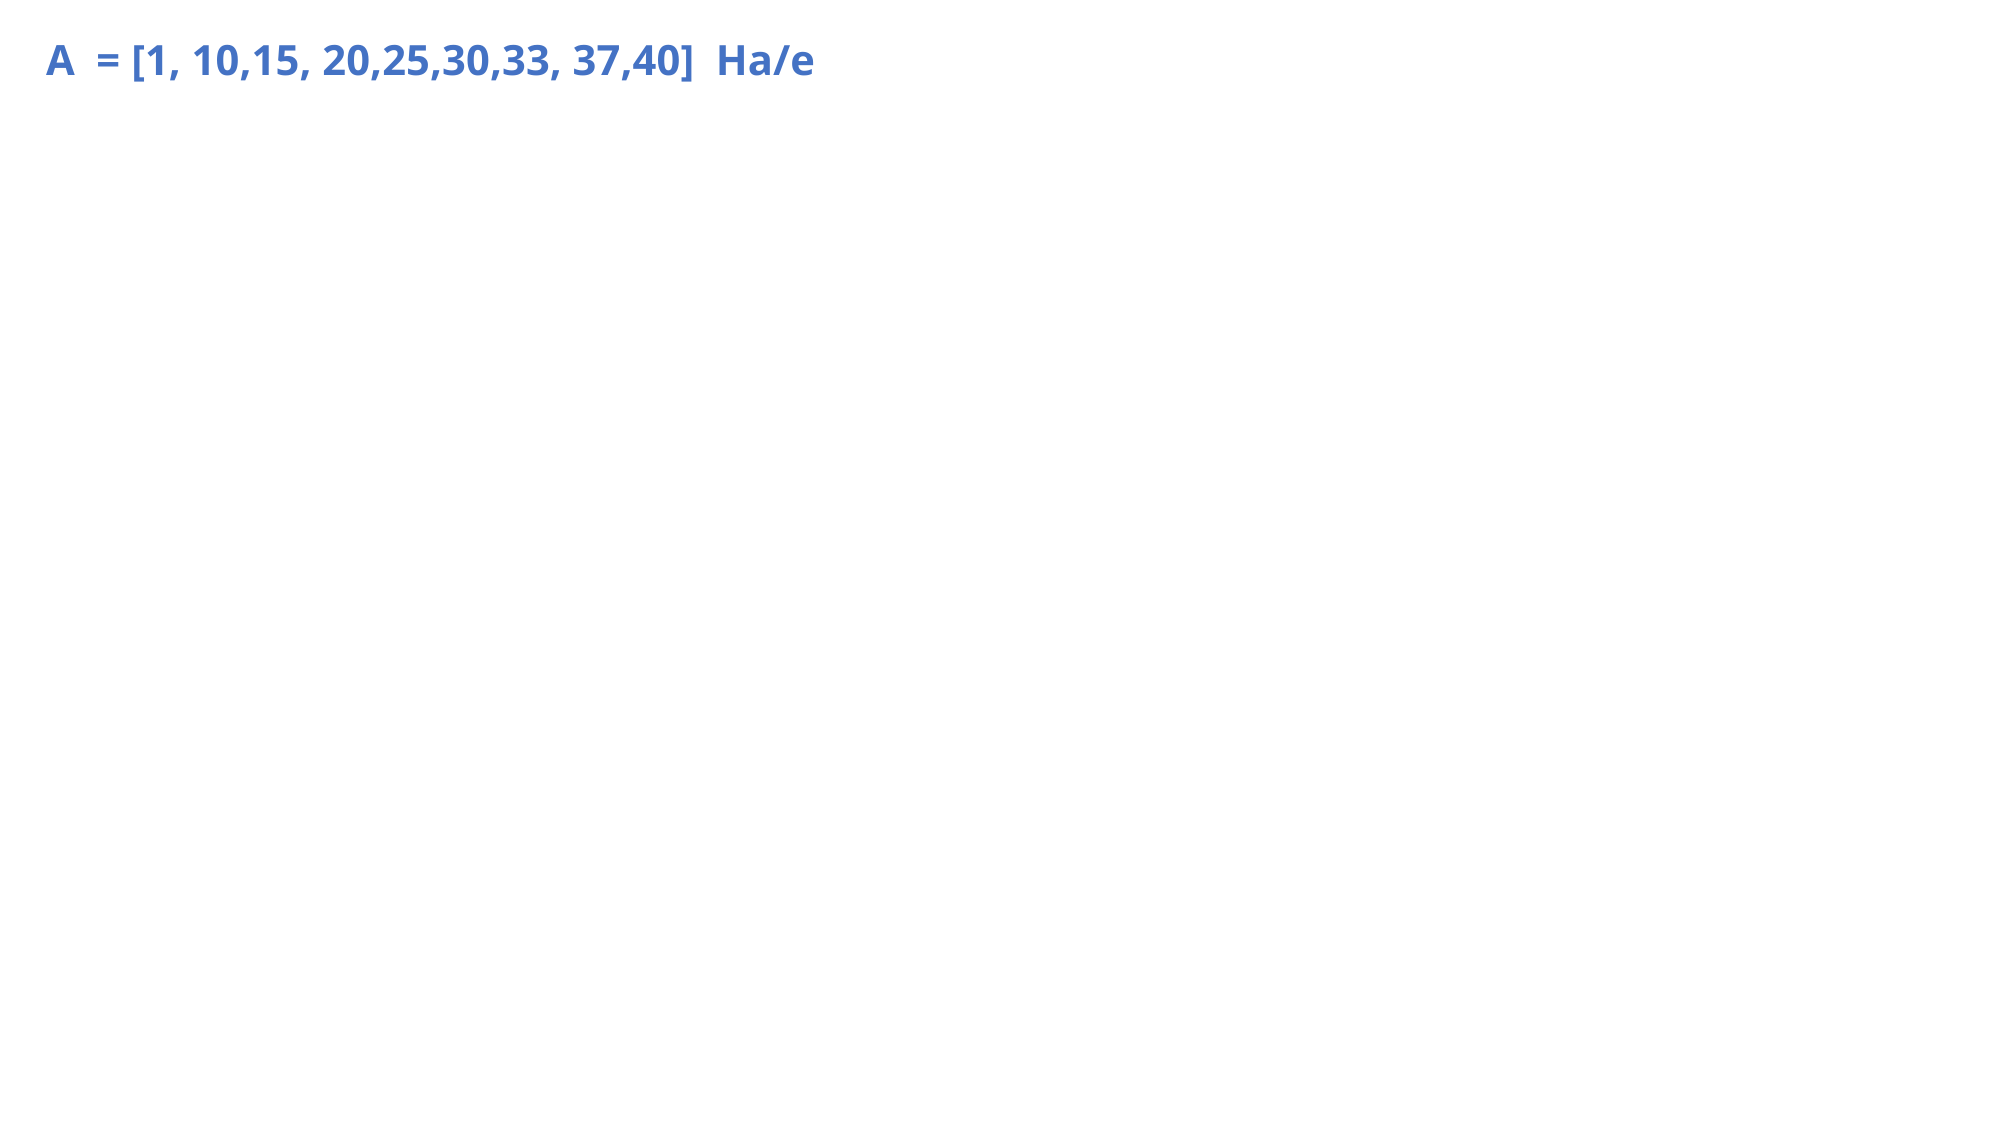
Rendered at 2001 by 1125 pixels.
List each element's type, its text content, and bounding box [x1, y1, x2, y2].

text_box A = [1, 10,15, 20,25,30,33, 37,40] Ha/e [31, 26, 1612, 91]
